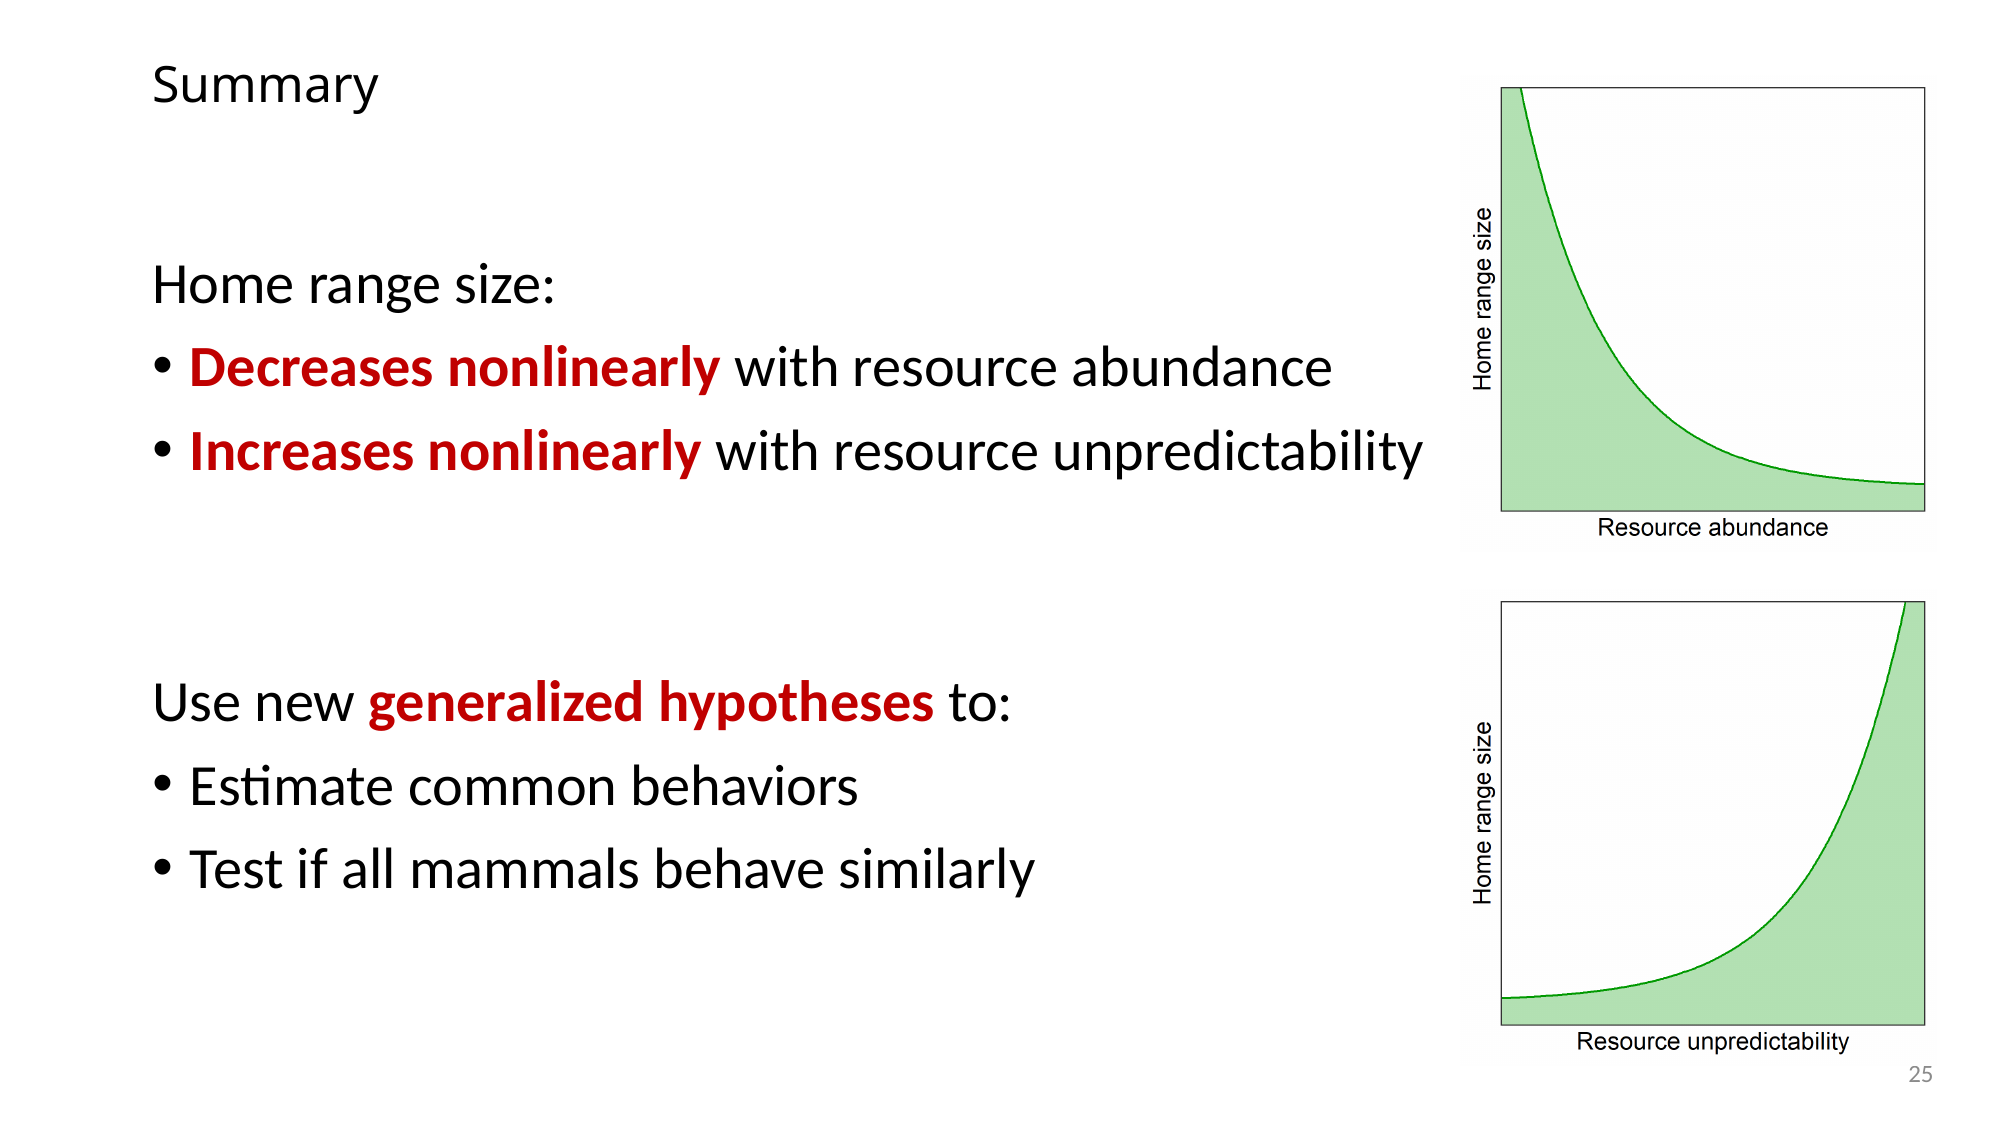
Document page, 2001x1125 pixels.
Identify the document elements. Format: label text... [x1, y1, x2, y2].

title Summary [137, 59, 1863, 112]
list Home range size: Decreases nonlinearly with resource abundance Increases nonlinearly with resource unpredictability Use new generalized hypotheses to: Estimate common behaviors Test if all mammals behave similarly [137, 141, 1874, 1014]
picture [1460, 75, 1937, 552]
picture [1460, 589, 1937, 1066]
slide_number 25 [1830, 1042, 1949, 1103]
